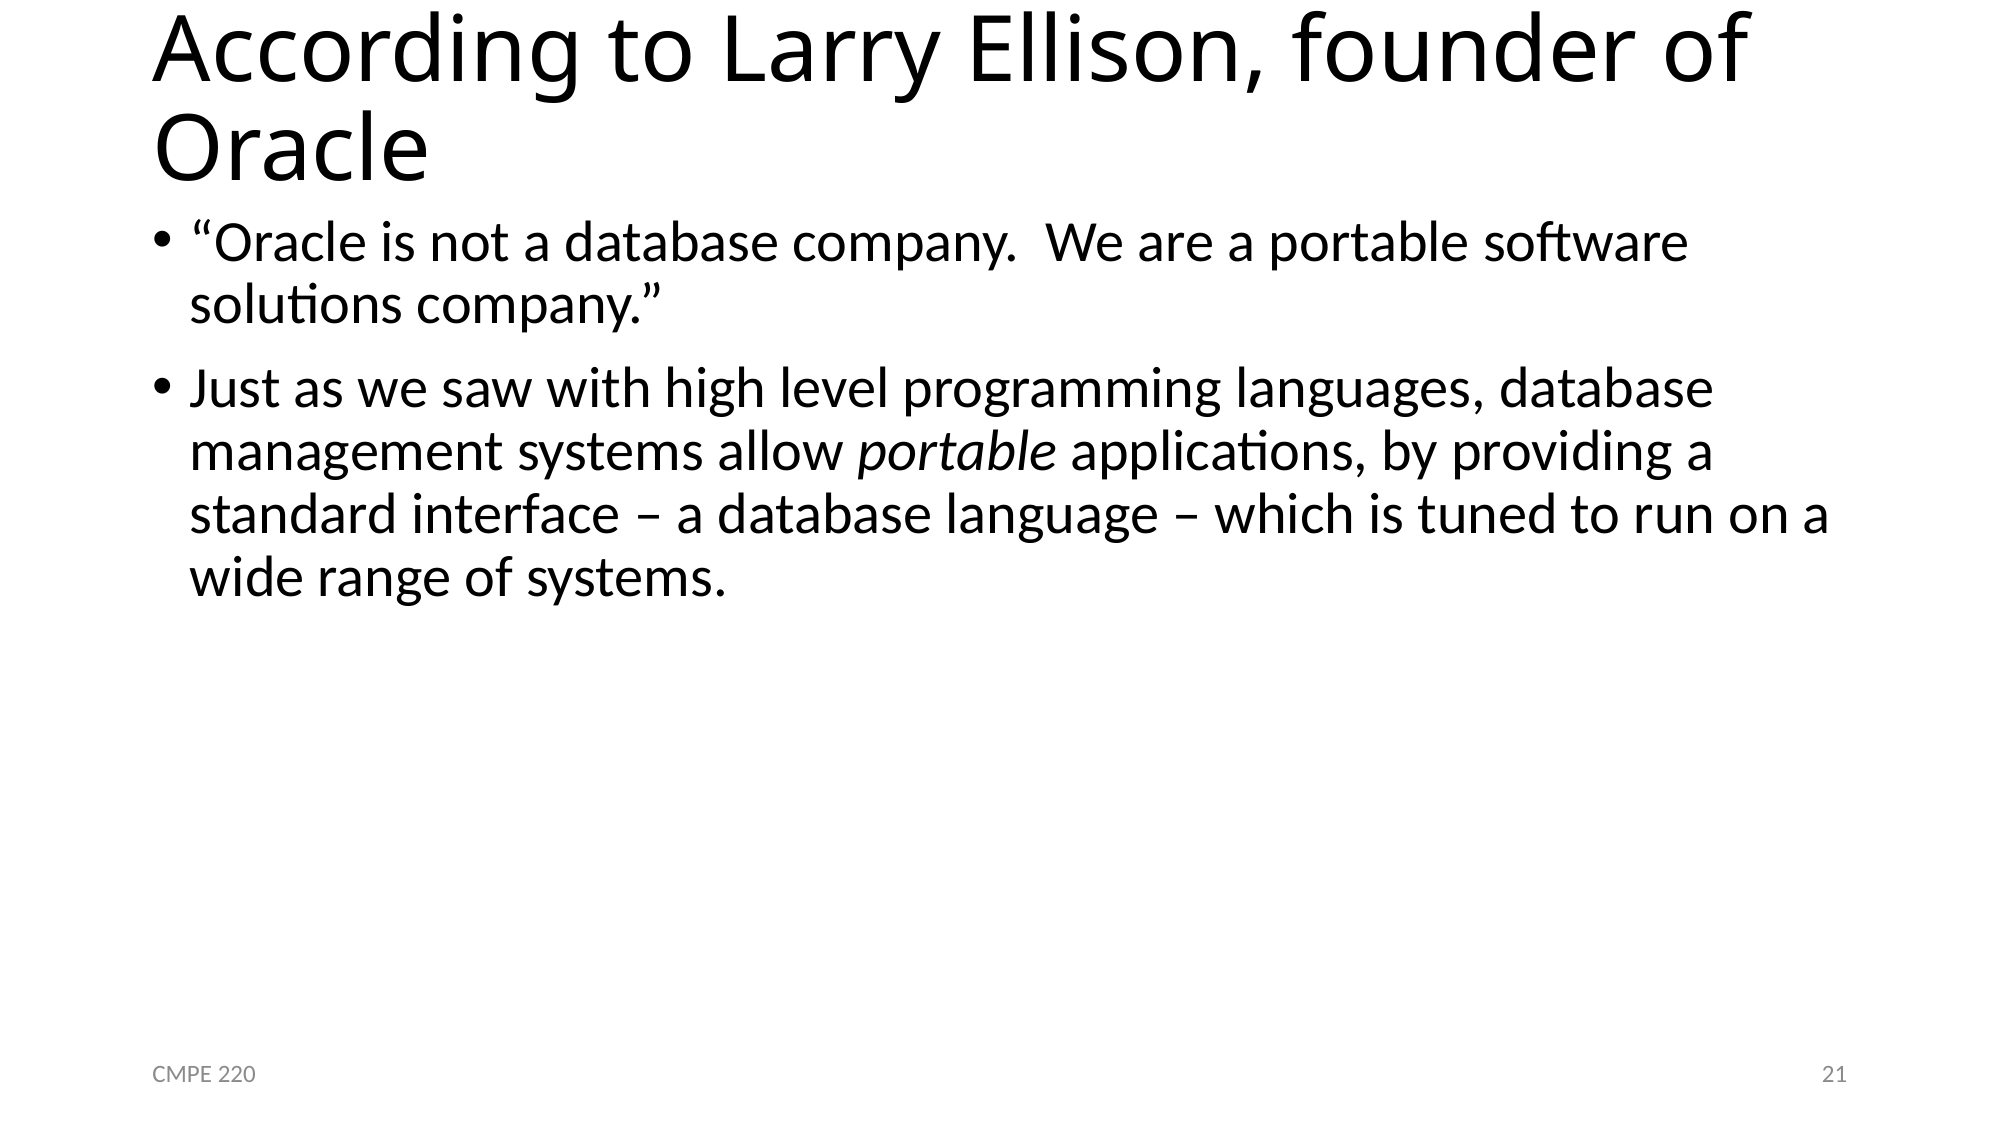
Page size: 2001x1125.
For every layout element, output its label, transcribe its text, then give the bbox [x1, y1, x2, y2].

list “Oracle is not a database company. We are a portable software solutions company.” Just as we saw with high level programming languages, database management systems allow portable applications, by providing a standard interface – a database language – which is tuned to run on a wide range of systems. [137, 203, 1863, 996]
slide_number 21 [1412, 1042, 1863, 1103]
slide_number CMPE 220 [137, 1042, 588, 1103]
title According to Larry Ellison, founder of Oracle [137, 0, 1863, 203]
